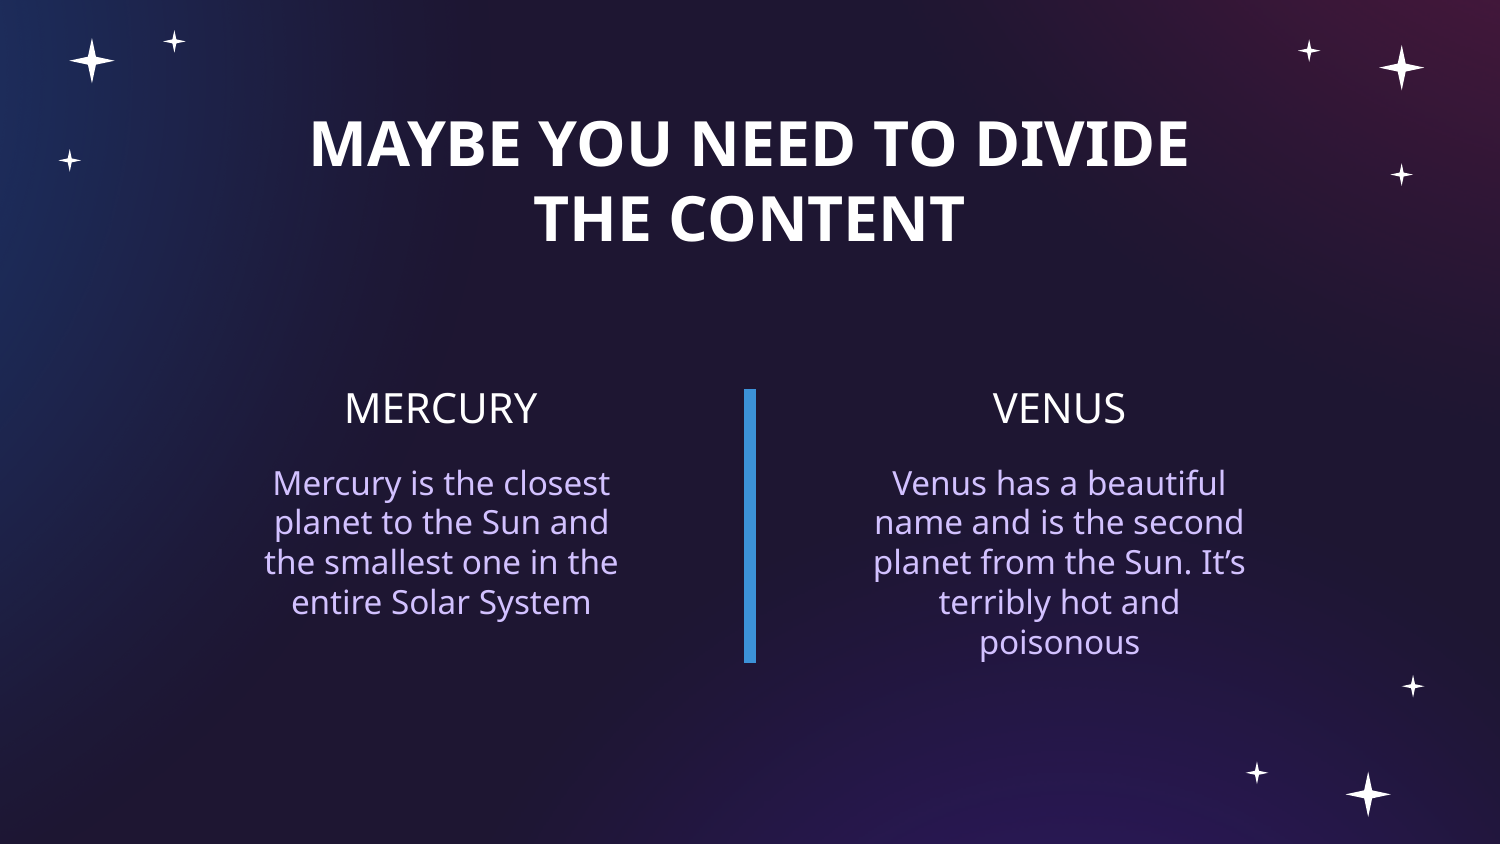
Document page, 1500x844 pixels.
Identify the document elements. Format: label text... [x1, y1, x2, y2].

picture [385, 467, 1500, 844]
list Mercury is the closest planet to the Sun and the smallest one in the entire Solar System [231, 446, 653, 717]
subtitle VENUS [849, 357, 1271, 447]
list Venus has a beautiful name and is the second planet from the Sun. It’s terribly hot and poisonous [848, 446, 1271, 717]
subtitle MERCURY [230, 357, 652, 447]
title MAYBE YOU NEED TO DIVIDE THE CONTENT [288, 88, 1212, 282]
picture [759, 0, 1500, 464]
picture [0, 0, 493, 844]
